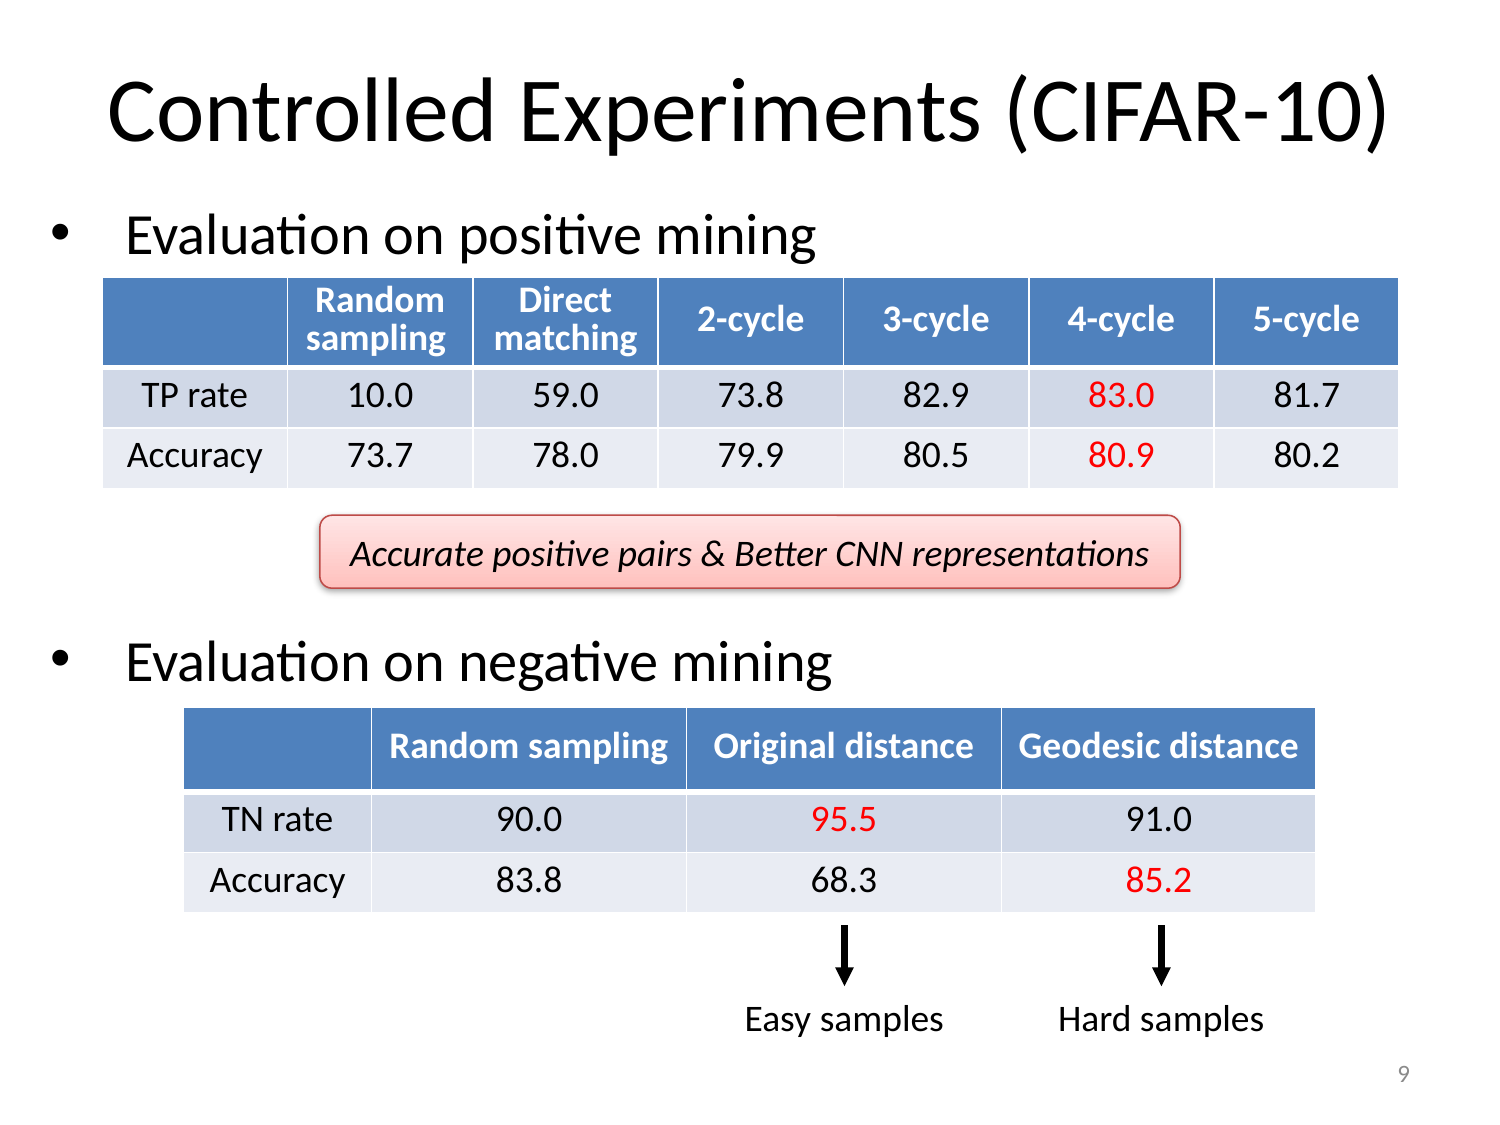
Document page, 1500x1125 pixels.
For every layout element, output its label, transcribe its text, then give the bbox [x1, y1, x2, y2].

table_header Geodesic distance [1002, 708, 1315, 789]
table_header [103, 278, 287, 365]
table_cell 85.2 [1002, 853, 1315, 912]
table_header 5-cycle [1215, 278, 1398, 365]
table_header 4-cycle [1030, 278, 1213, 365]
table_header Direct matching [474, 278, 657, 365]
table_cell 83.8 [372, 853, 686, 912]
table_header [184, 708, 371, 789]
table_cell 79.9 [659, 429, 843, 488]
slide_number 9 [1074, 1042, 1425, 1103]
text_box Easy samples [729, 986, 960, 1046]
table_cell 73.8 [659, 370, 843, 427]
table_cell 82.9 [844, 370, 1028, 427]
table_header Original distance [687, 708, 1001, 789]
table_cell 78.0 [474, 429, 657, 488]
table_cell 81.7 [1215, 370, 1398, 427]
table_header Random sampling [288, 278, 472, 365]
text_box Hard samples [1043, 986, 1280, 1046]
table_header 2-cycle [659, 278, 843, 365]
table_cell TN rate [184, 795, 371, 852]
table_cell 83.0 [1030, 370, 1213, 427]
table_cell 68.3 [687, 853, 1001, 912]
table_cell 91.0 [1002, 795, 1315, 852]
table_cell Accuracy [184, 853, 371, 912]
table_cell 73.7 [288, 429, 472, 488]
text_box Evaluation on negative mining [35, 615, 1465, 701]
text_box Controlled Experiments (CIFAR-10) [0, 42, 1500, 168]
table_cell TP rate [103, 370, 287, 427]
table_cell 80.9 [1030, 429, 1213, 488]
text_box Evaluation on positive mining [35, 189, 1465, 274]
table_cell 59.0 [474, 370, 657, 427]
table_header Random sampling [372, 708, 686, 789]
table_cell 10.0 [288, 370, 472, 427]
table_cell 80.5 [844, 429, 1028, 488]
table_cell 80.2 [1215, 429, 1398, 488]
table_cell 90.0 [372, 795, 686, 852]
table_cell 95.5 [687, 795, 1001, 852]
table_cell Accuracy [103, 429, 287, 488]
text_box Accurate positive pairs & Better CNN representations [319, 514, 1181, 589]
table_header 3-cycle [844, 278, 1028, 365]
